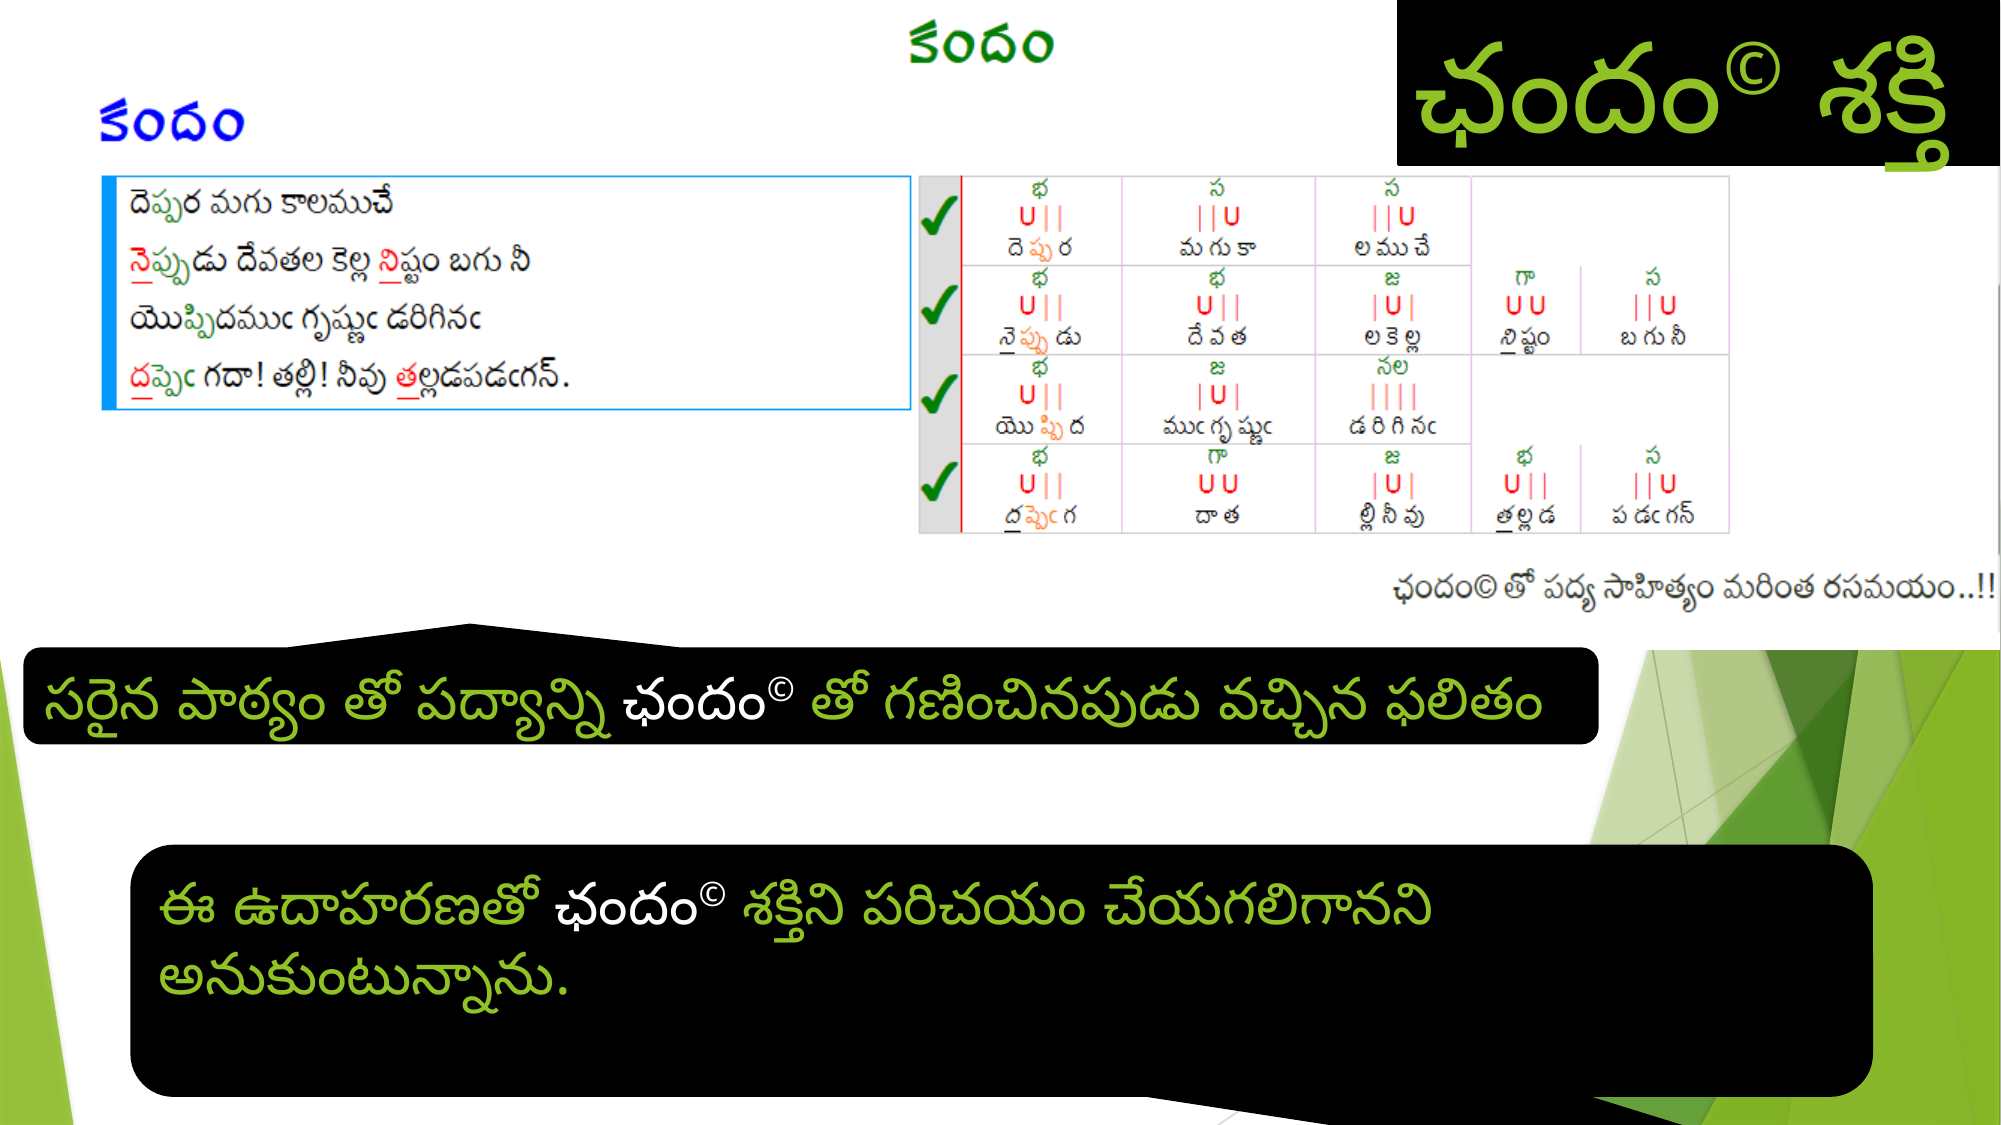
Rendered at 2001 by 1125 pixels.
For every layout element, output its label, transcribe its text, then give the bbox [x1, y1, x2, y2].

text_box సరైన పాఠ్యం తో పద్యాన్ని ఛందం© తో గణించినపుడు వచ్చిన ఫలితం [23, 662, 1599, 745]
text_box ఈ ఉదాహరణతో ఛందం© శక్తిని పరిచయం చేయగలిగానని అనుకుంటున్నాను. [130, 844, 1874, 1125]
text_box [255, 823, 1861, 885]
picture [0, 0, 2000, 651]
